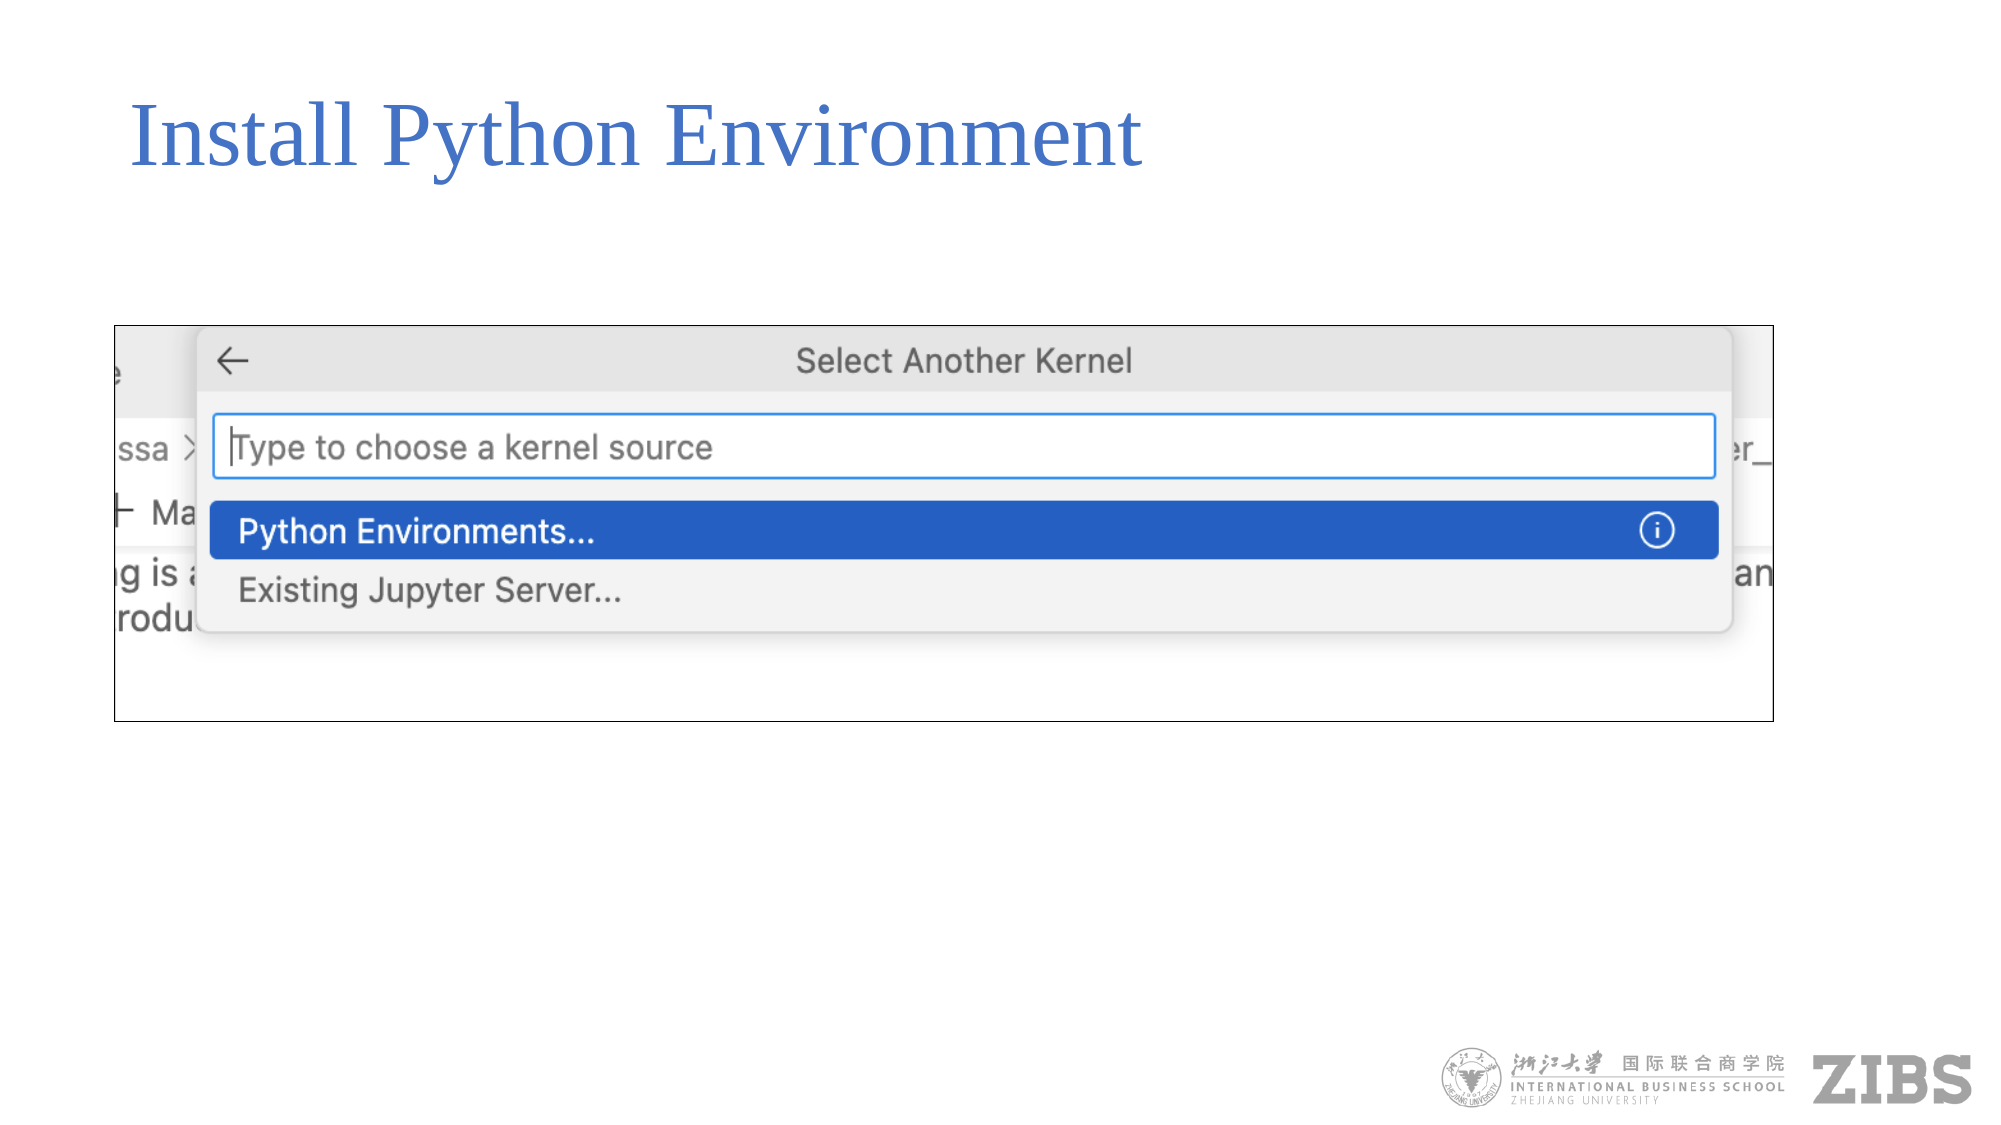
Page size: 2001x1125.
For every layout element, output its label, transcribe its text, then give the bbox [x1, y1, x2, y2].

picture [114, 325, 1774, 722]
text_box [47, 294, 1048, 356]
picture [1412, 1028, 2000, 1125]
title Install Python Environment [114, 40, 1274, 231]
